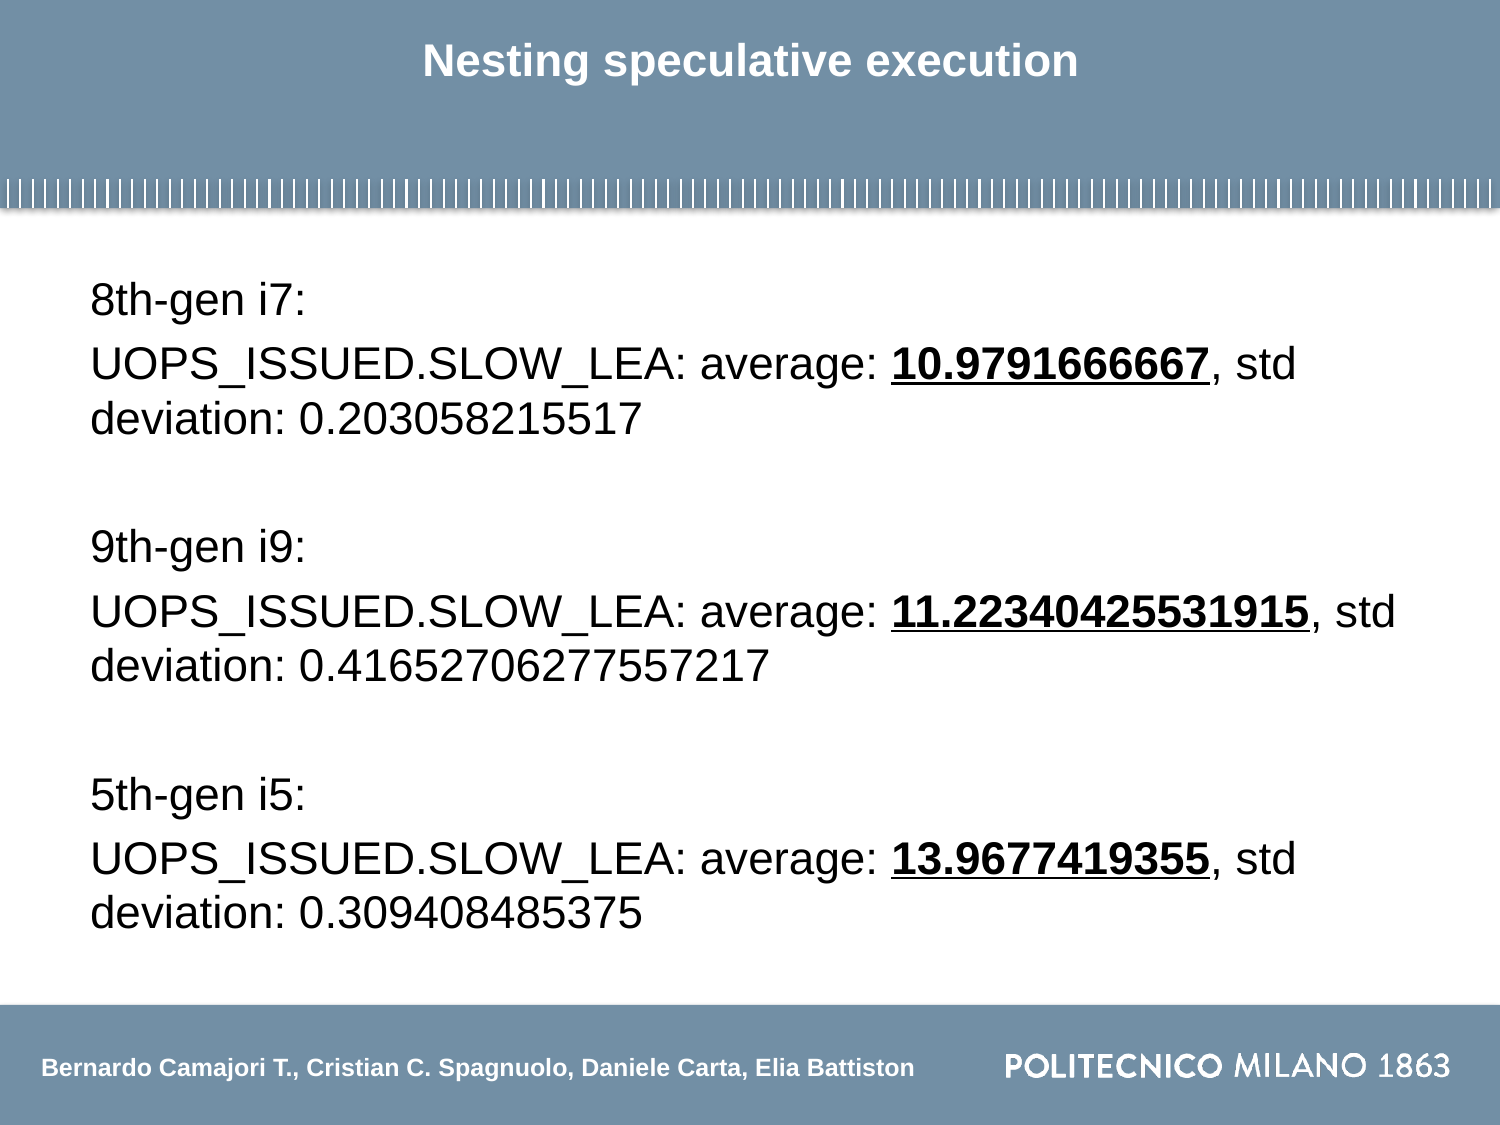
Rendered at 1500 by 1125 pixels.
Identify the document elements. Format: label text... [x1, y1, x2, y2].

title Nesting speculative execution [47, 22, 1455, 161]
list 8th-gen i7: UOPS_ISSUED.SLOW_LEA: average: 10.9791666667, std deviation: 0.203058215517 9th-gen i9: UOPS_ISSUED.SLOW_LEA: average: 11.22340425531915, std deviation: 0.41652706277557217 5th-gen i5: UOPS_ISSUED.SLOW_LEA: average: 13.9677419355, std deviation: 0.309408485375 [75, 262, 1441, 1005]
picture [999, 1041, 1456, 1089]
